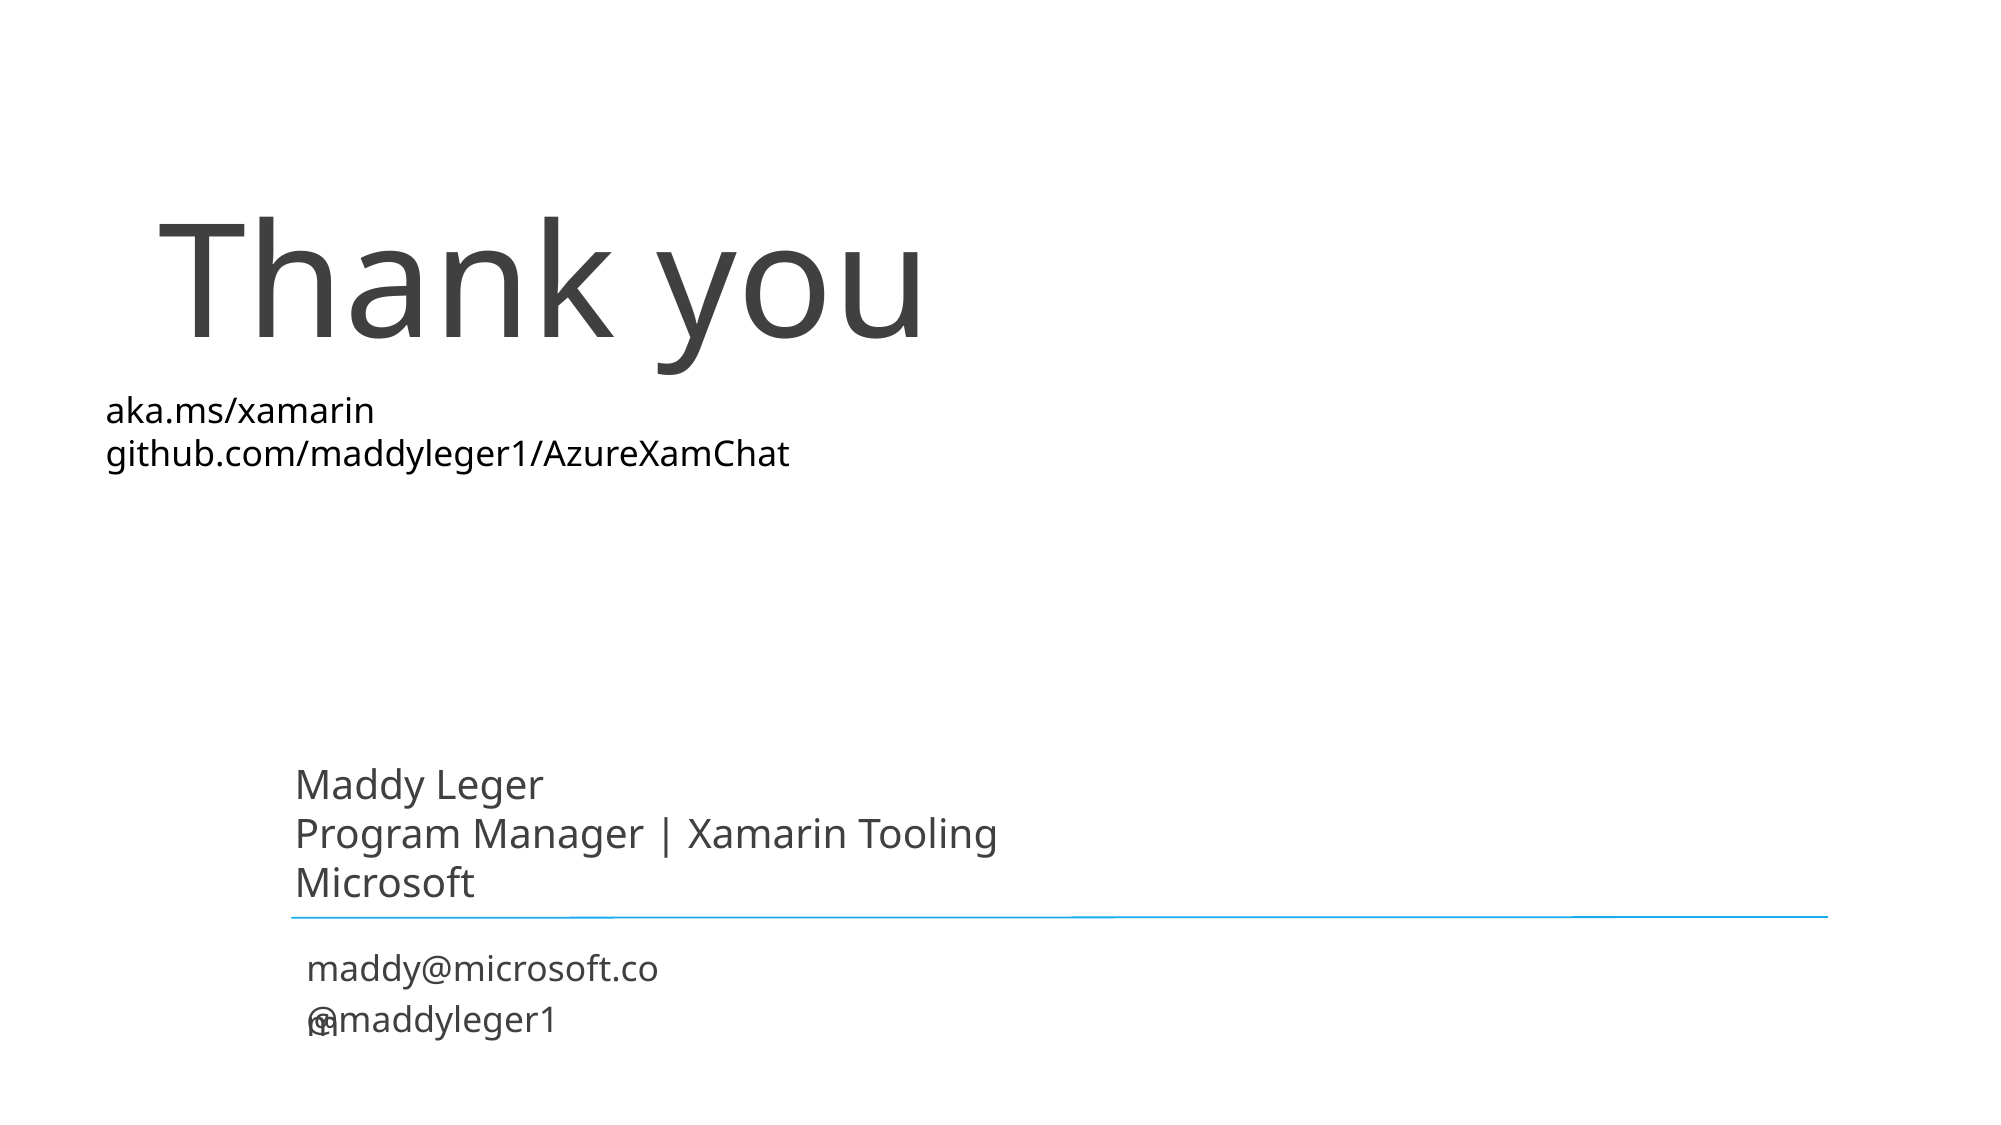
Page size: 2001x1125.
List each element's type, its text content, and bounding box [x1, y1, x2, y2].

text_box Maddy Leger Program Manager | Xamarin Tooling Microsoft [291, 755, 1248, 909]
text_box Thank you [30, 222, 1101, 358]
text_box maddy@microsoft.com [291, 925, 704, 1052]
text_box @maddyleger1 [291, 976, 692, 1047]
text_box aka.ms/xamarin github.com/maddyleger1/AzureXamChat [90, 380, 985, 481]
